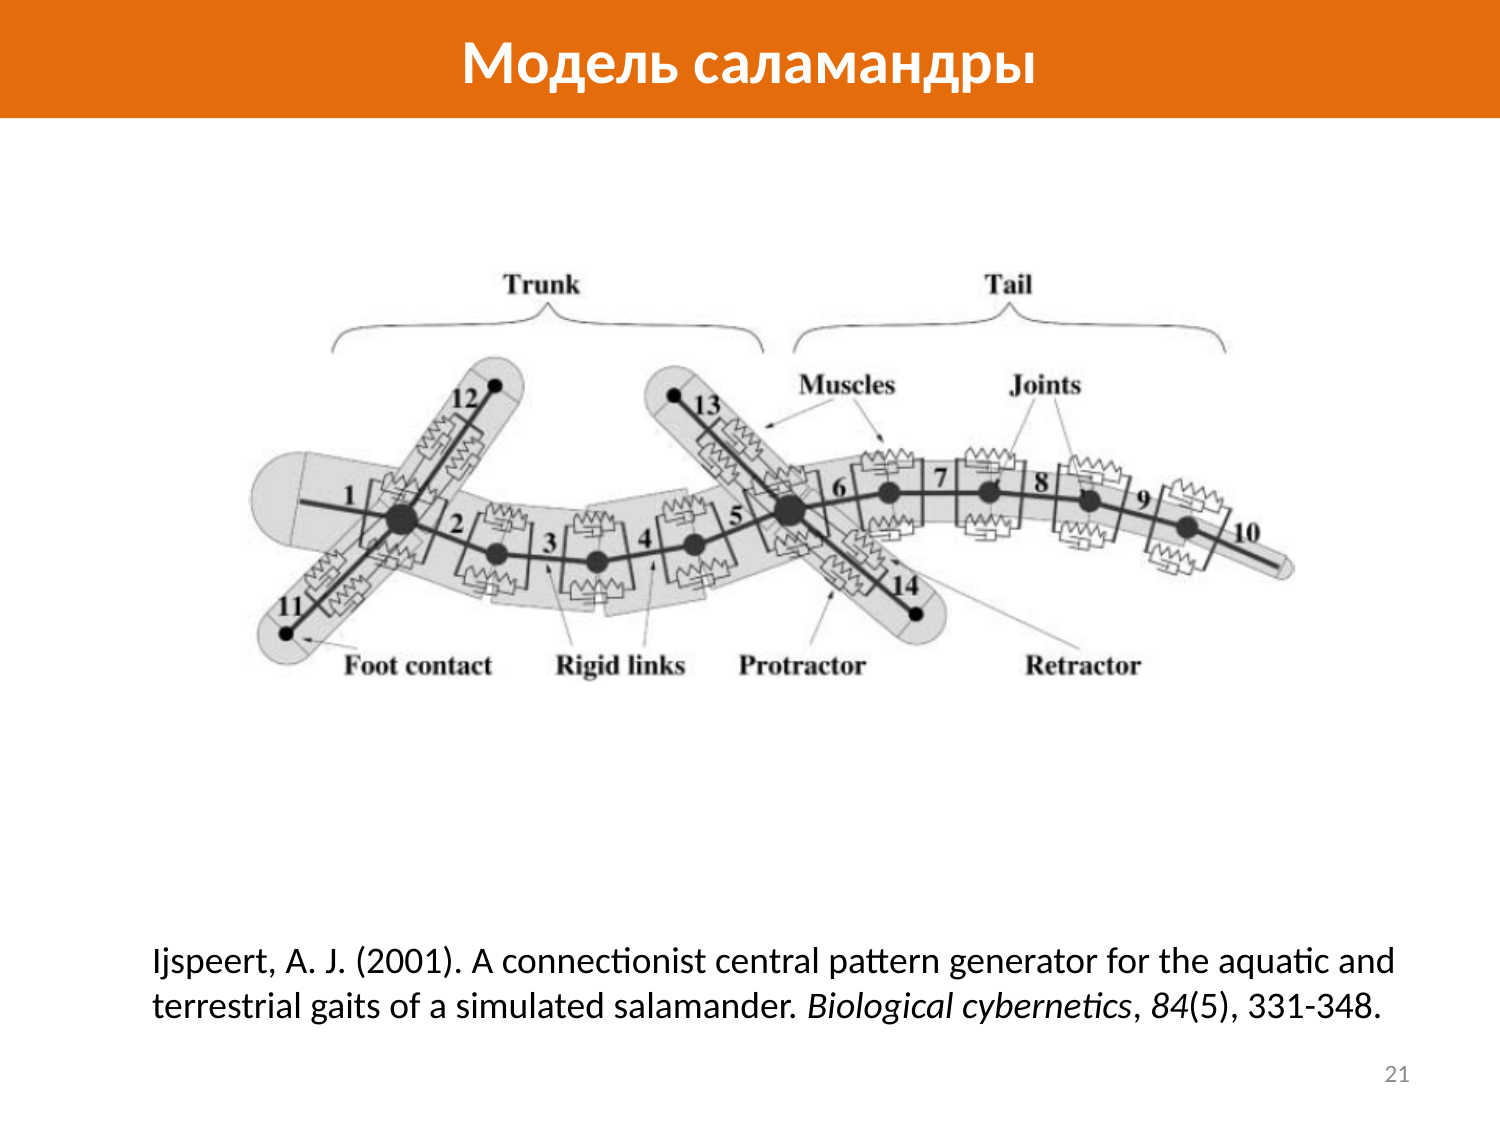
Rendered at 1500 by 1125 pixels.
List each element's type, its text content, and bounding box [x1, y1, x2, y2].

picture [199, 242, 1301, 700]
title Модель саламандры [0, 0, 1500, 119]
text_box Ijspeert, A. J. (2001). A connectionist central pattern generator for the aquatic and terrestrial gaits of a simulated salamander. Biological cybernetics, 84(5), 331-348. [137, 928, 1425, 1034]
slide_number 21 [1074, 1042, 1425, 1103]
